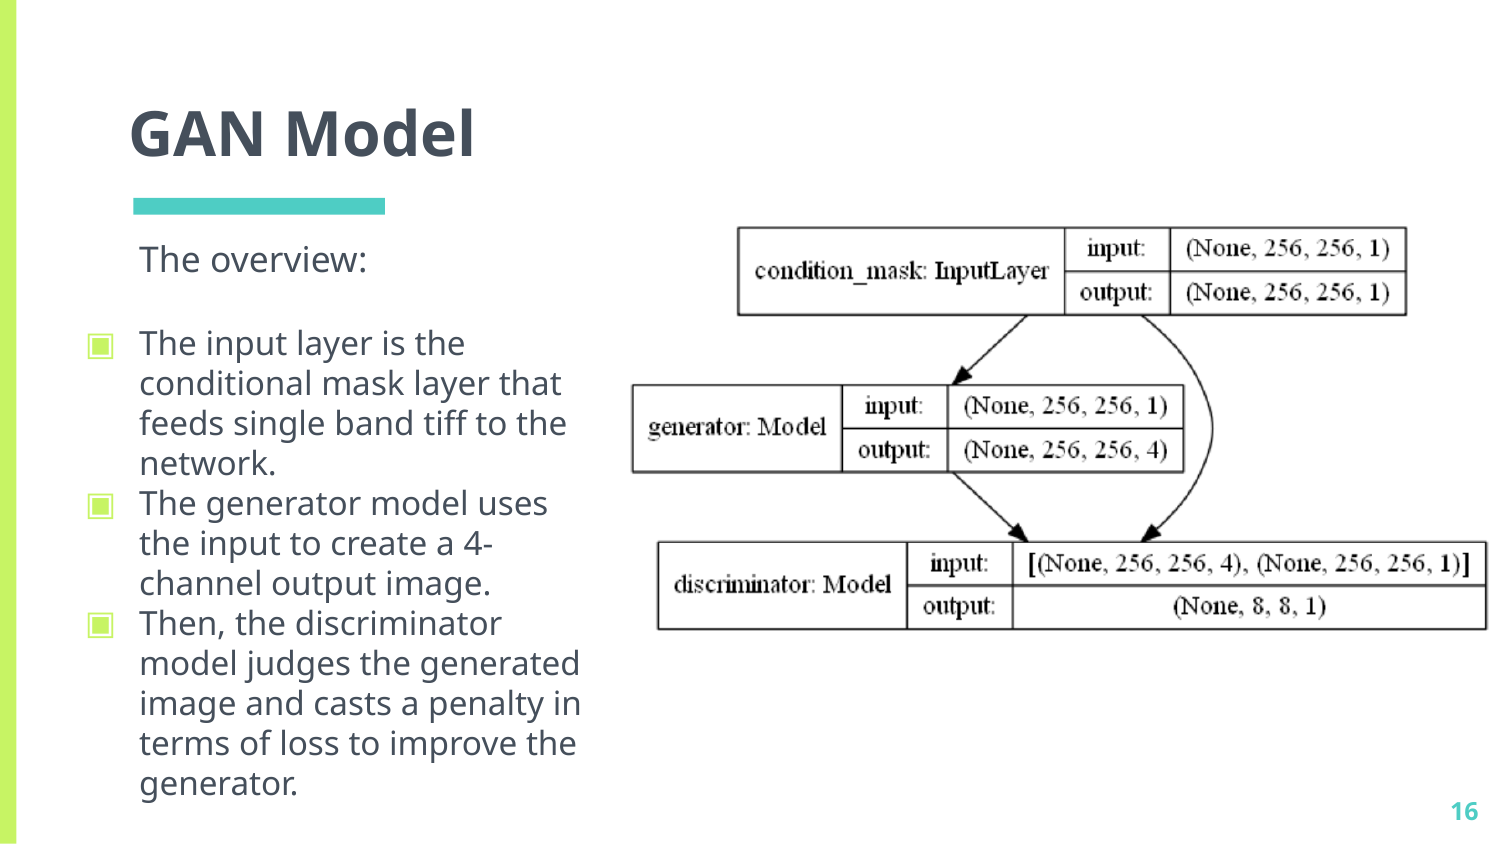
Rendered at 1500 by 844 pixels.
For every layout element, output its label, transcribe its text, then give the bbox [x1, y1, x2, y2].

slide_number ‹#› [1403, 780, 1494, 832]
picture [598, 208, 1500, 636]
text_box The overview: The input layer is the conditional mask layer that feeds single band tiff to the network. The generator model uses the input to create a 4-channel output image. Then, the discriminator model judges the generated image and casts a penalty in terms of loss to improve the generator. [49, 222, 623, 817]
title GAN Model [113, 24, 1387, 184]
